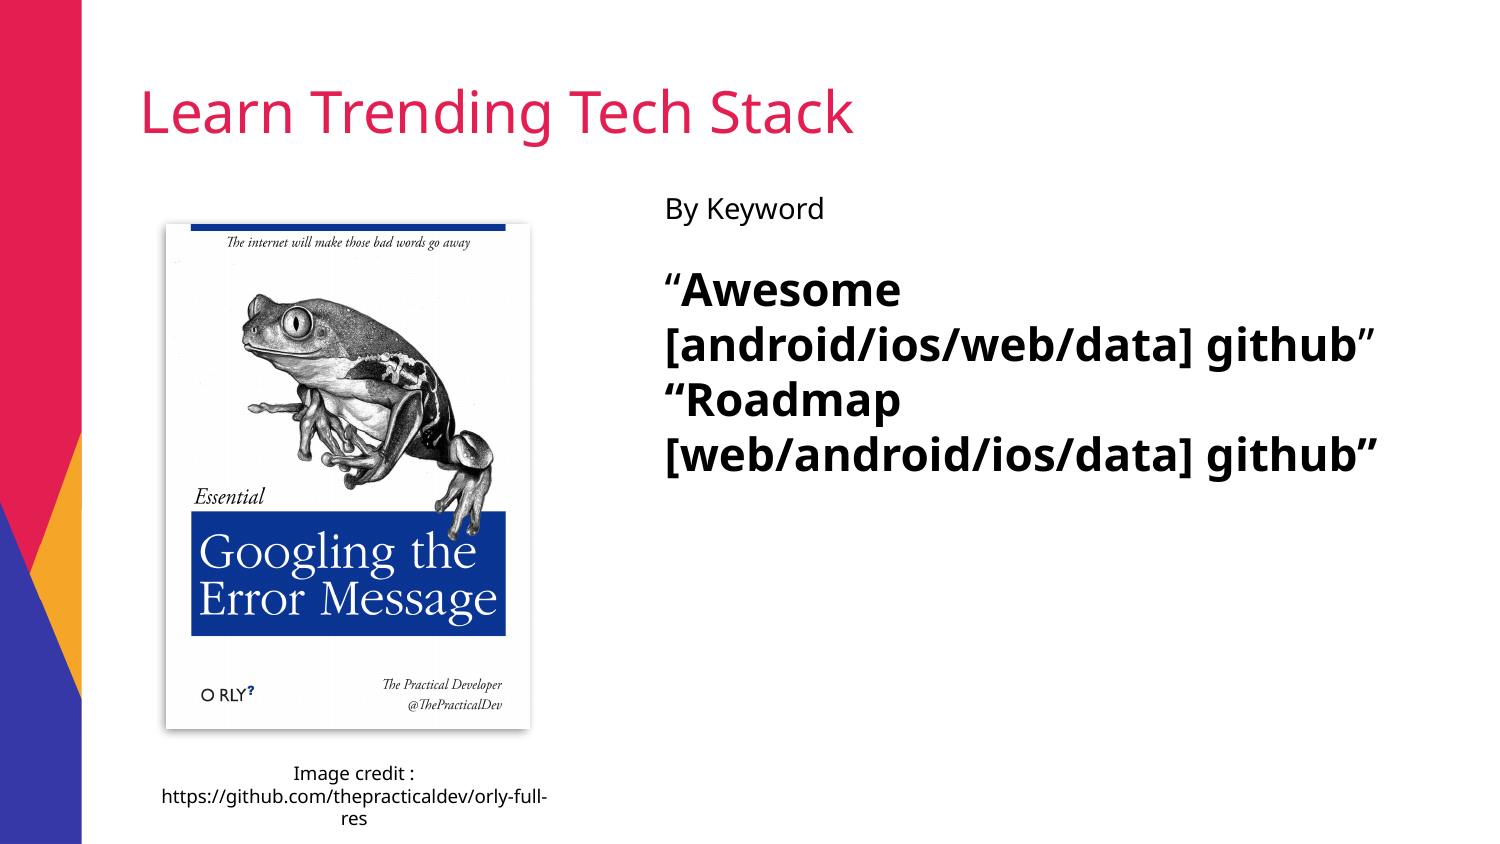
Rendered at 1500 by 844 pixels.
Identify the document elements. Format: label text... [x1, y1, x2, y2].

text_box Image credit : https://github.com/thepracticaldev/orly-full-res [144, 746, 565, 795]
picture [0, 0, 82, 844]
text_box Learn Trending Tech Stack [124, 52, 899, 161]
text_box By Keyword “Awesome [android/ios/web/data] github” “Roadmap [web/android/ios/data] github” [649, 175, 1456, 745]
picture [165, 224, 530, 730]
